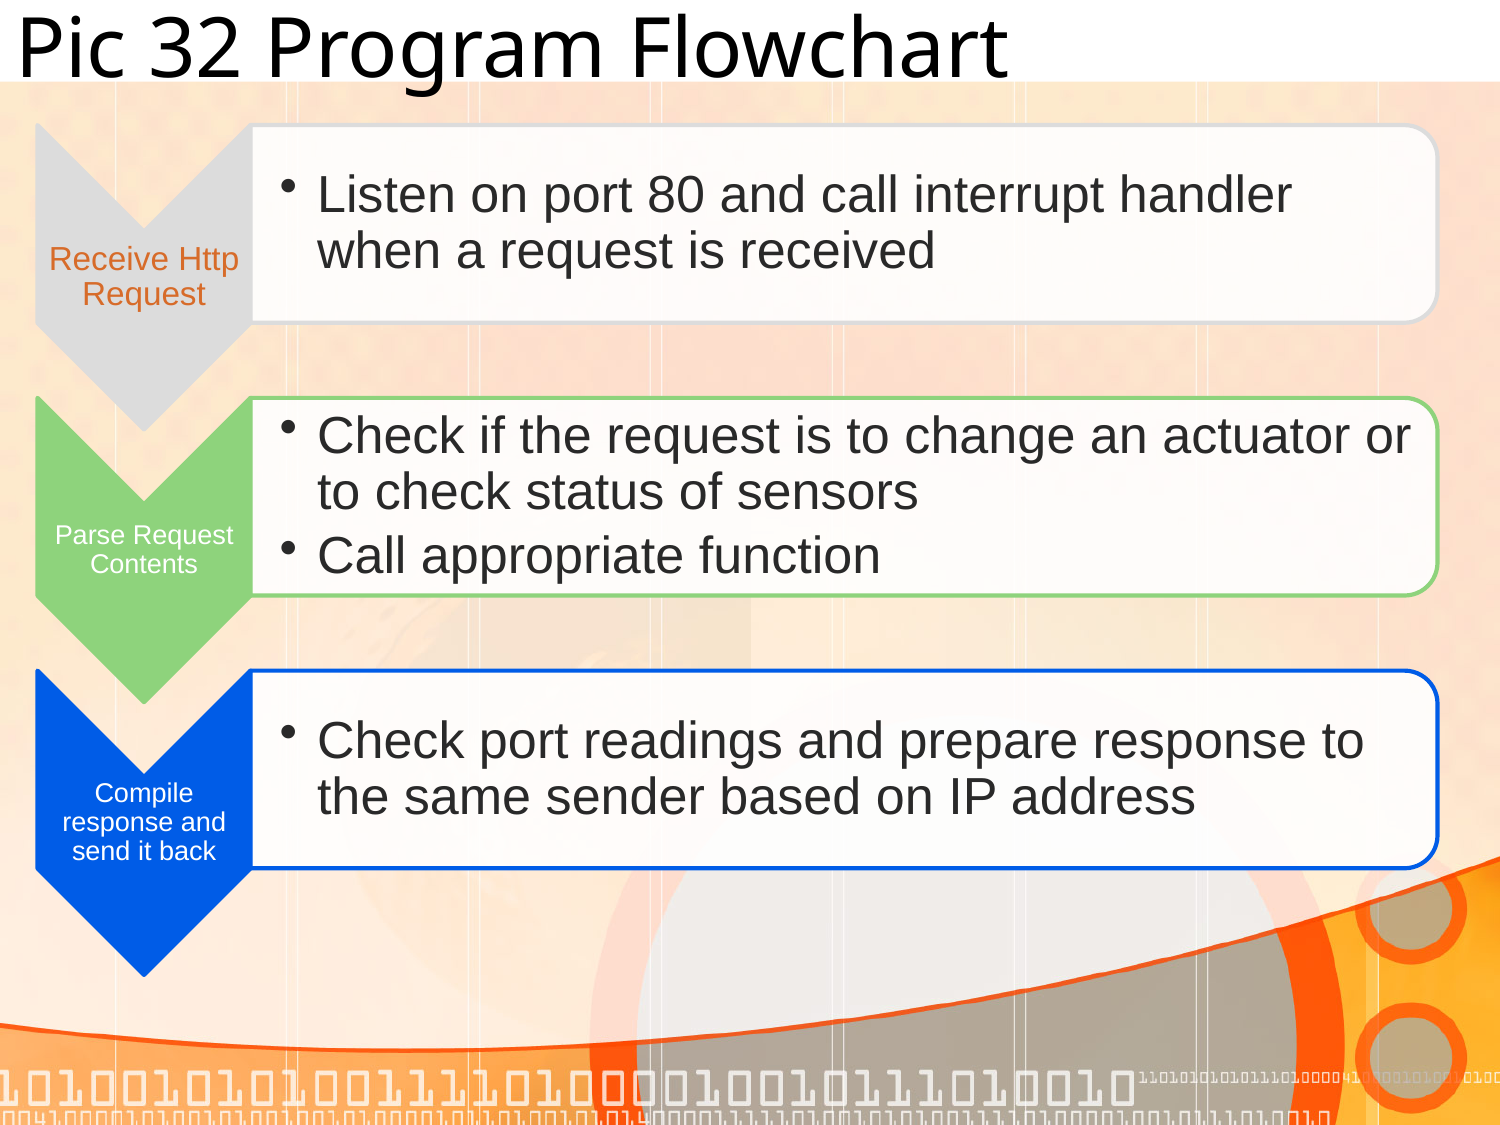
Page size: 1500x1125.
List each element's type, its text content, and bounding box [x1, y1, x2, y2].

picture [0, 100, 1500, 1125]
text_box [37, 124, 1438, 976]
title Pic 32 Program Flowchart [0, 0, 1500, 100]
